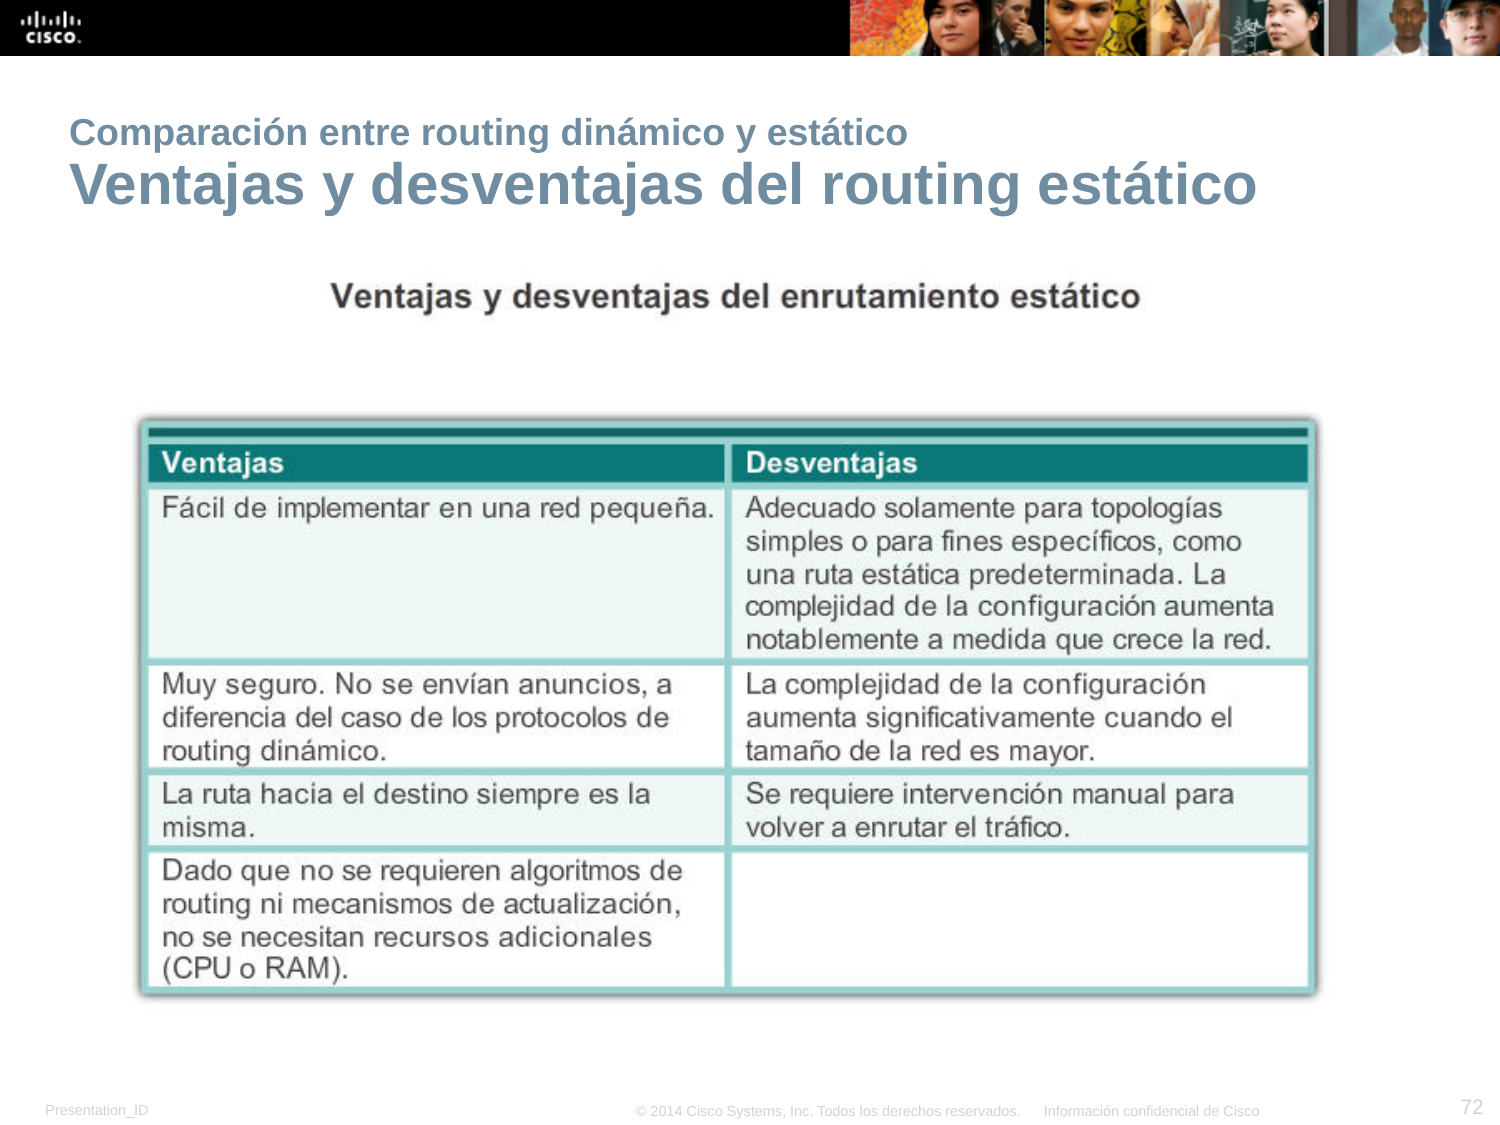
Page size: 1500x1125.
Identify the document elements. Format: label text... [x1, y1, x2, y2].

title Comparación entre routing dinámico y estático Ventajas y desventajas del routing estático [55, 80, 1444, 224]
picture [0, 0, 1500, 56]
picture [96, 270, 1385, 1019]
